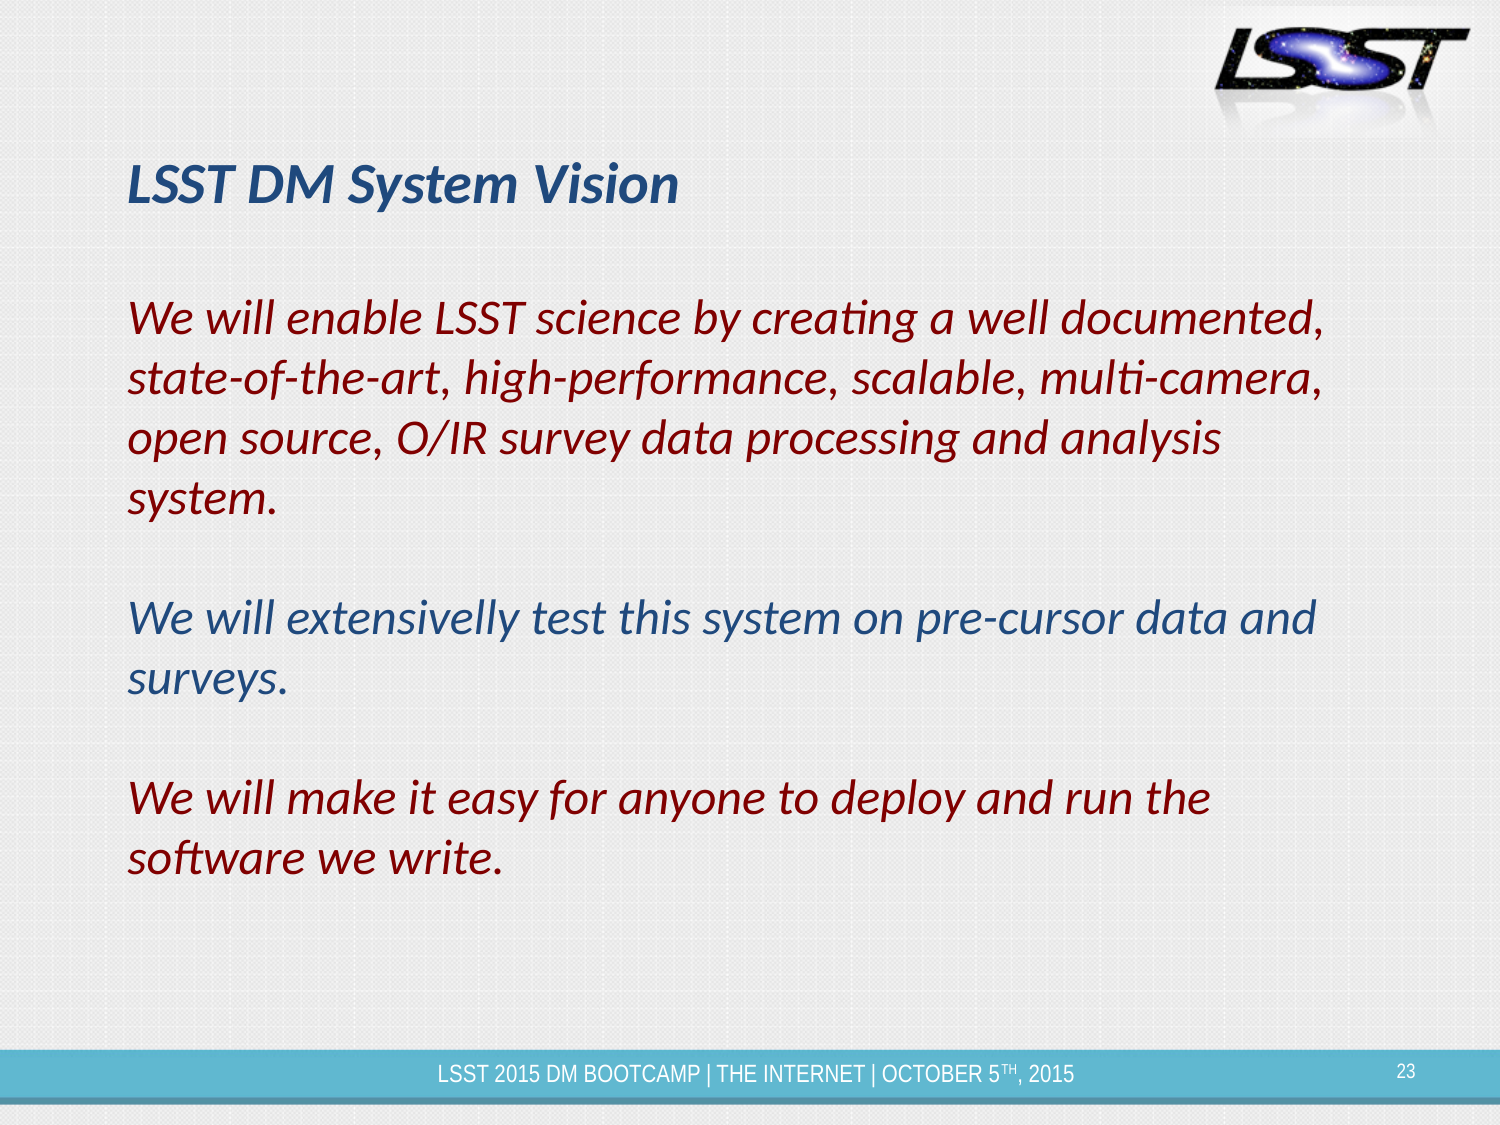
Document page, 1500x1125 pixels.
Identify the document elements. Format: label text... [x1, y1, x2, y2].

picture [0, 0, 1500, 1125]
text_box LSST DM System Vision We will enable LSST science by creating a well documented, state-of-the-art, high-performance, scalable, multi-camera, open source, O/IR survey data processing and analysis system. We will extensivelly test this system on pre-cursor data and surveys. We will make it easy for anyone to deploy and run the software we write. [112, 137, 1400, 893]
